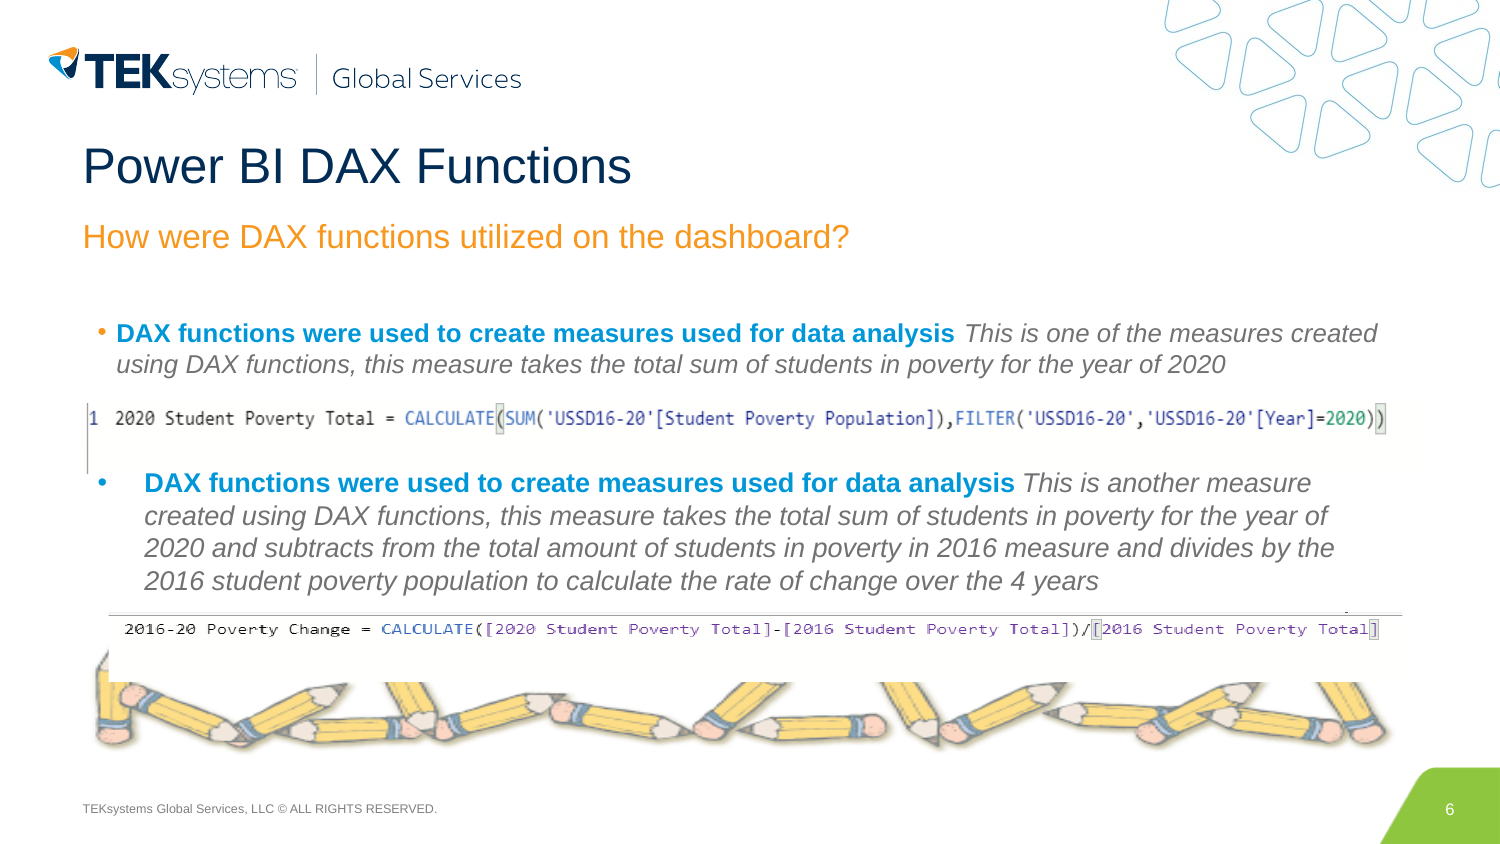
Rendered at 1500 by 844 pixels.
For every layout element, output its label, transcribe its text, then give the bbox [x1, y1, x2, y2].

list How were DAX functions utilized on the dashboard? [82, 207, 1418, 264]
picture [0, 0, 1500, 844]
list DAX functions were used to create measures used for data analysis This is one of the measures created using DAX functions, this measure takes the total sum of students in poverty for the year of 2020 [82, 308, 1418, 403]
title Power BI DAX Functions [82, 132, 1418, 203]
slide_number 6 [1402, 790, 1470, 827]
text_box DAX functions were used to create measures used for data analysis This is another measure created using DAX functions, this measure takes the total sum of students in poverty for the year of 2020 and subtracts from the total amount of students in poverty in 2016 measure and divides by the 2016 student poverty population to calculate the rate of change over the 4 years [82, 474, 1363, 624]
